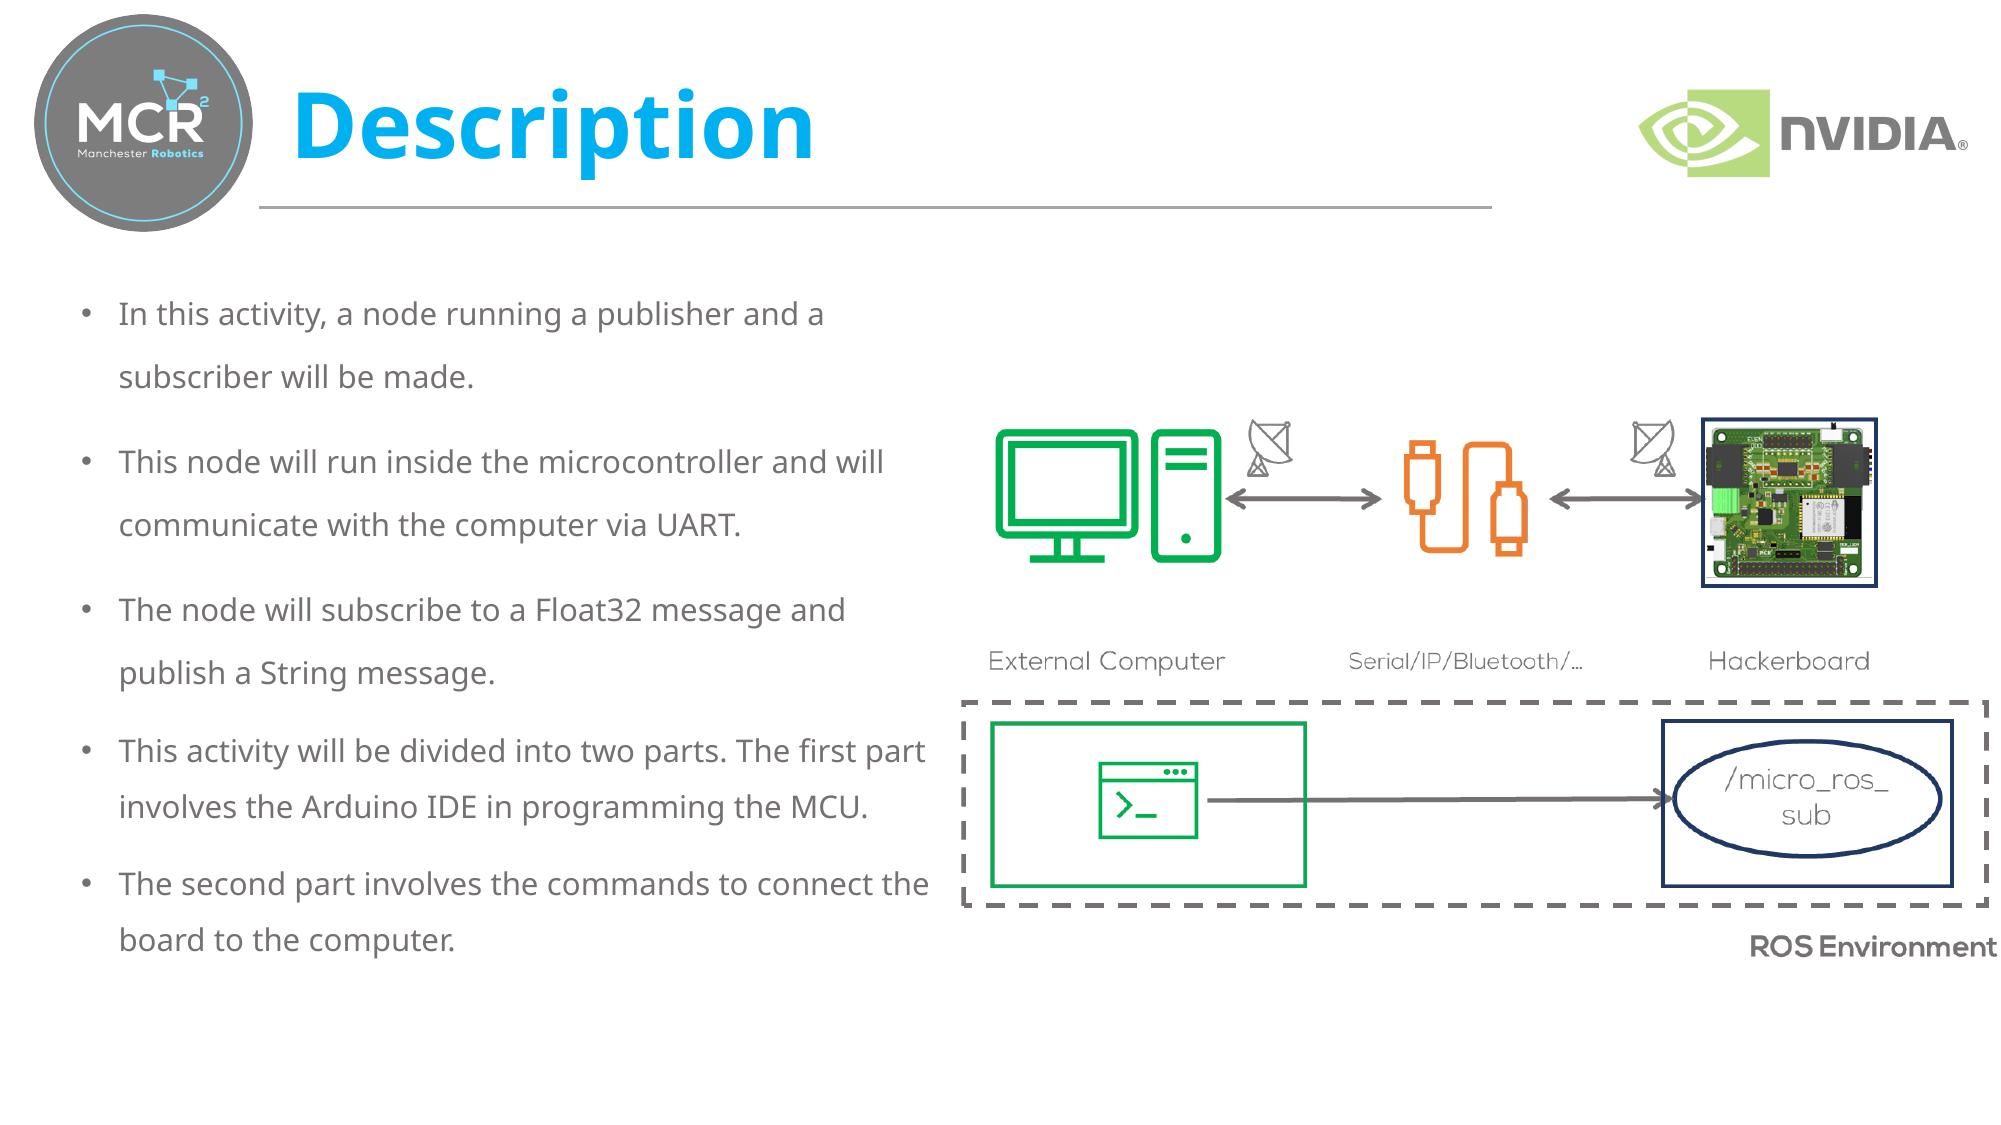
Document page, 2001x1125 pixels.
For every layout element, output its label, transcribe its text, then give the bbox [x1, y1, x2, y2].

list In this activity, a node running a publisher and a subscriber will be made. This node will run inside the microcontroller and will communicate with the computer via UART. The node will subscribe to a Float32 message and publish a String message. This activity will be divided into two parts. The first part involves the Arduino IDE in programming the MCU. The second part involves the commands to connect the board to the computer. [66, 260, 955, 1106]
title Description [275, 19, 1615, 238]
picture [954, 381, 2000, 984]
